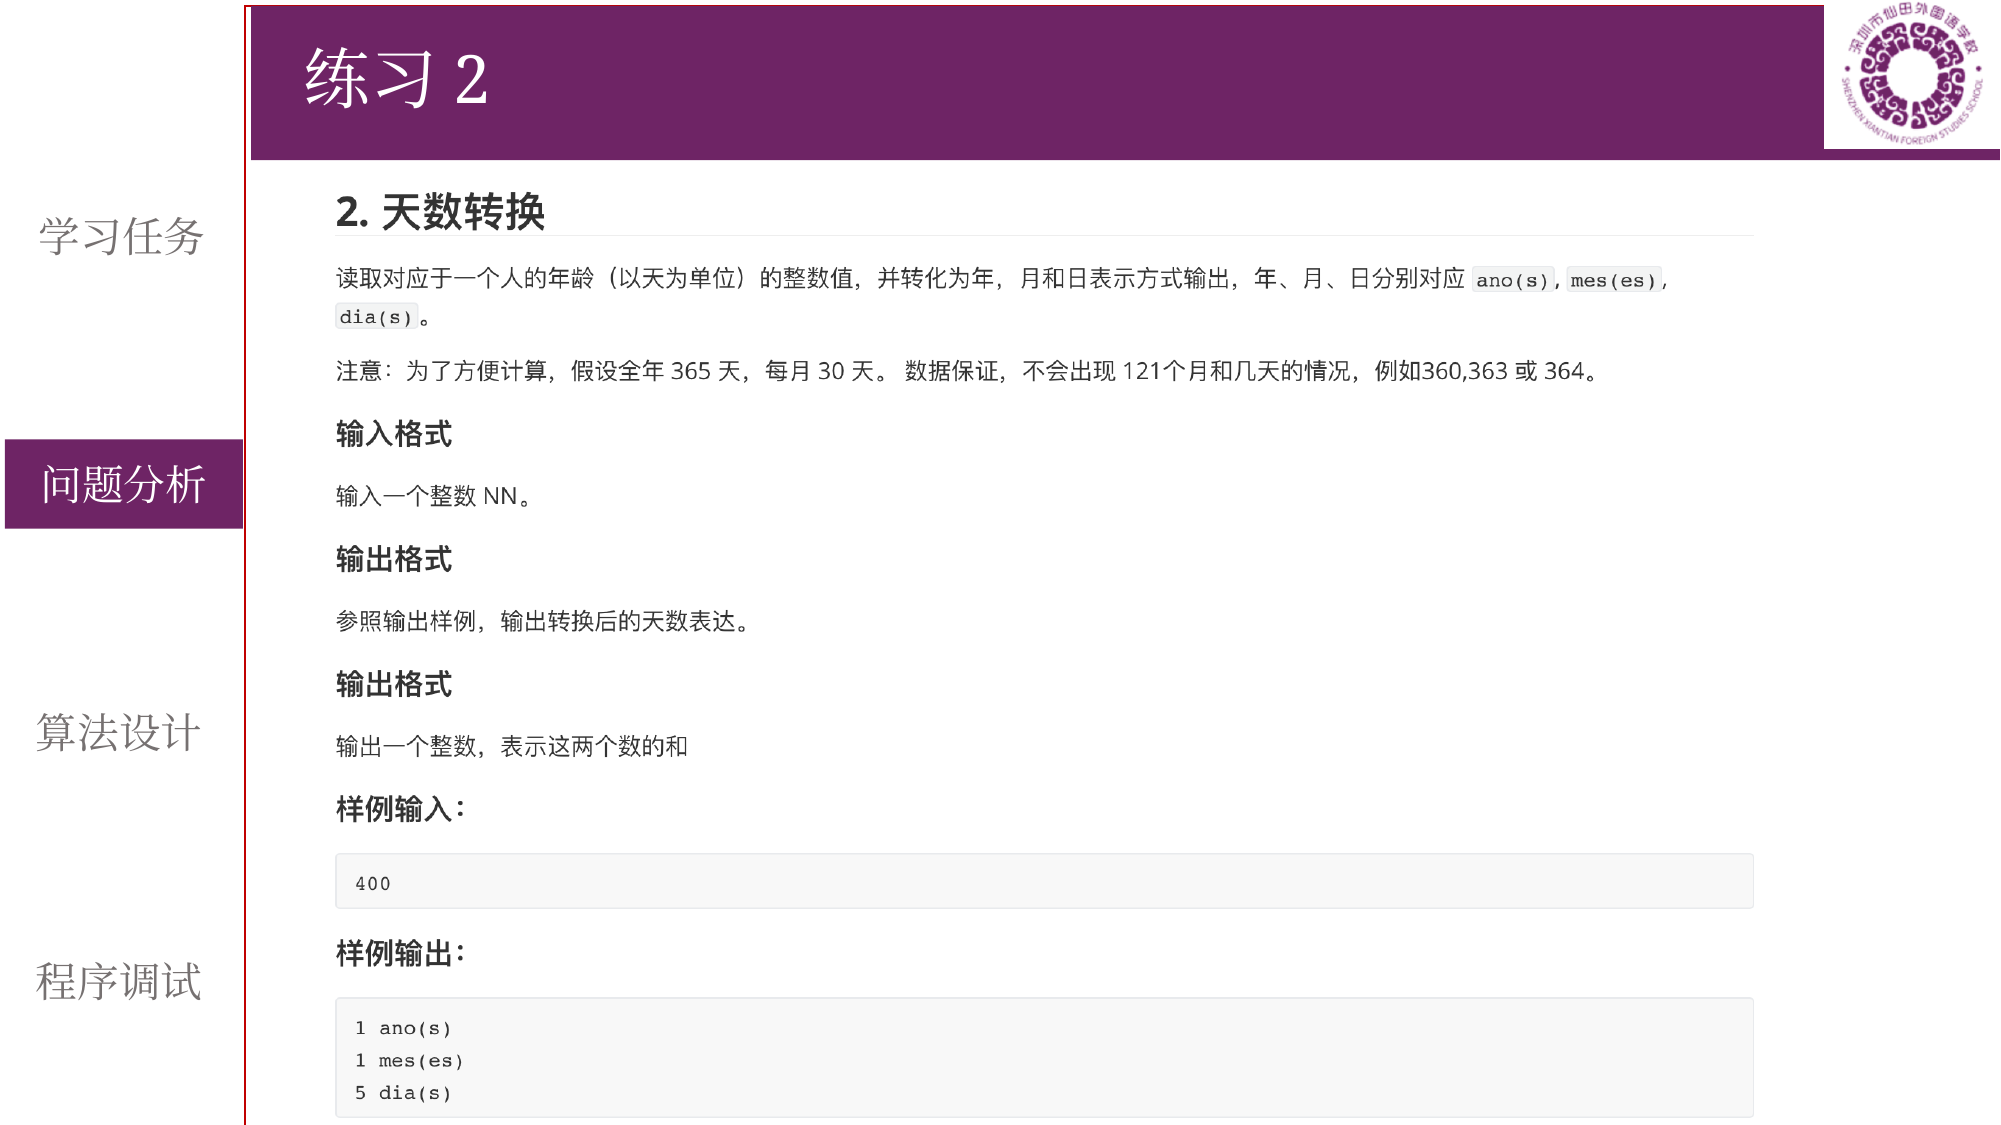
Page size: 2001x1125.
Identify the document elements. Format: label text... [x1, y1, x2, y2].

text_box 学习任务 [2, 190, 242, 281]
picture [301, 169, 1776, 1125]
text_box 练习2 [289, 29, 1498, 124]
text_box [250, 5, 2000, 161]
text_box 程序调试 [0, 935, 239, 1026]
text_box 算法设计 [0, 687, 239, 778]
picture [1824, 0, 2000, 149]
text_box 问题分析 [4, 438, 244, 530]
text_box [244, 5, 2000, 1125]
